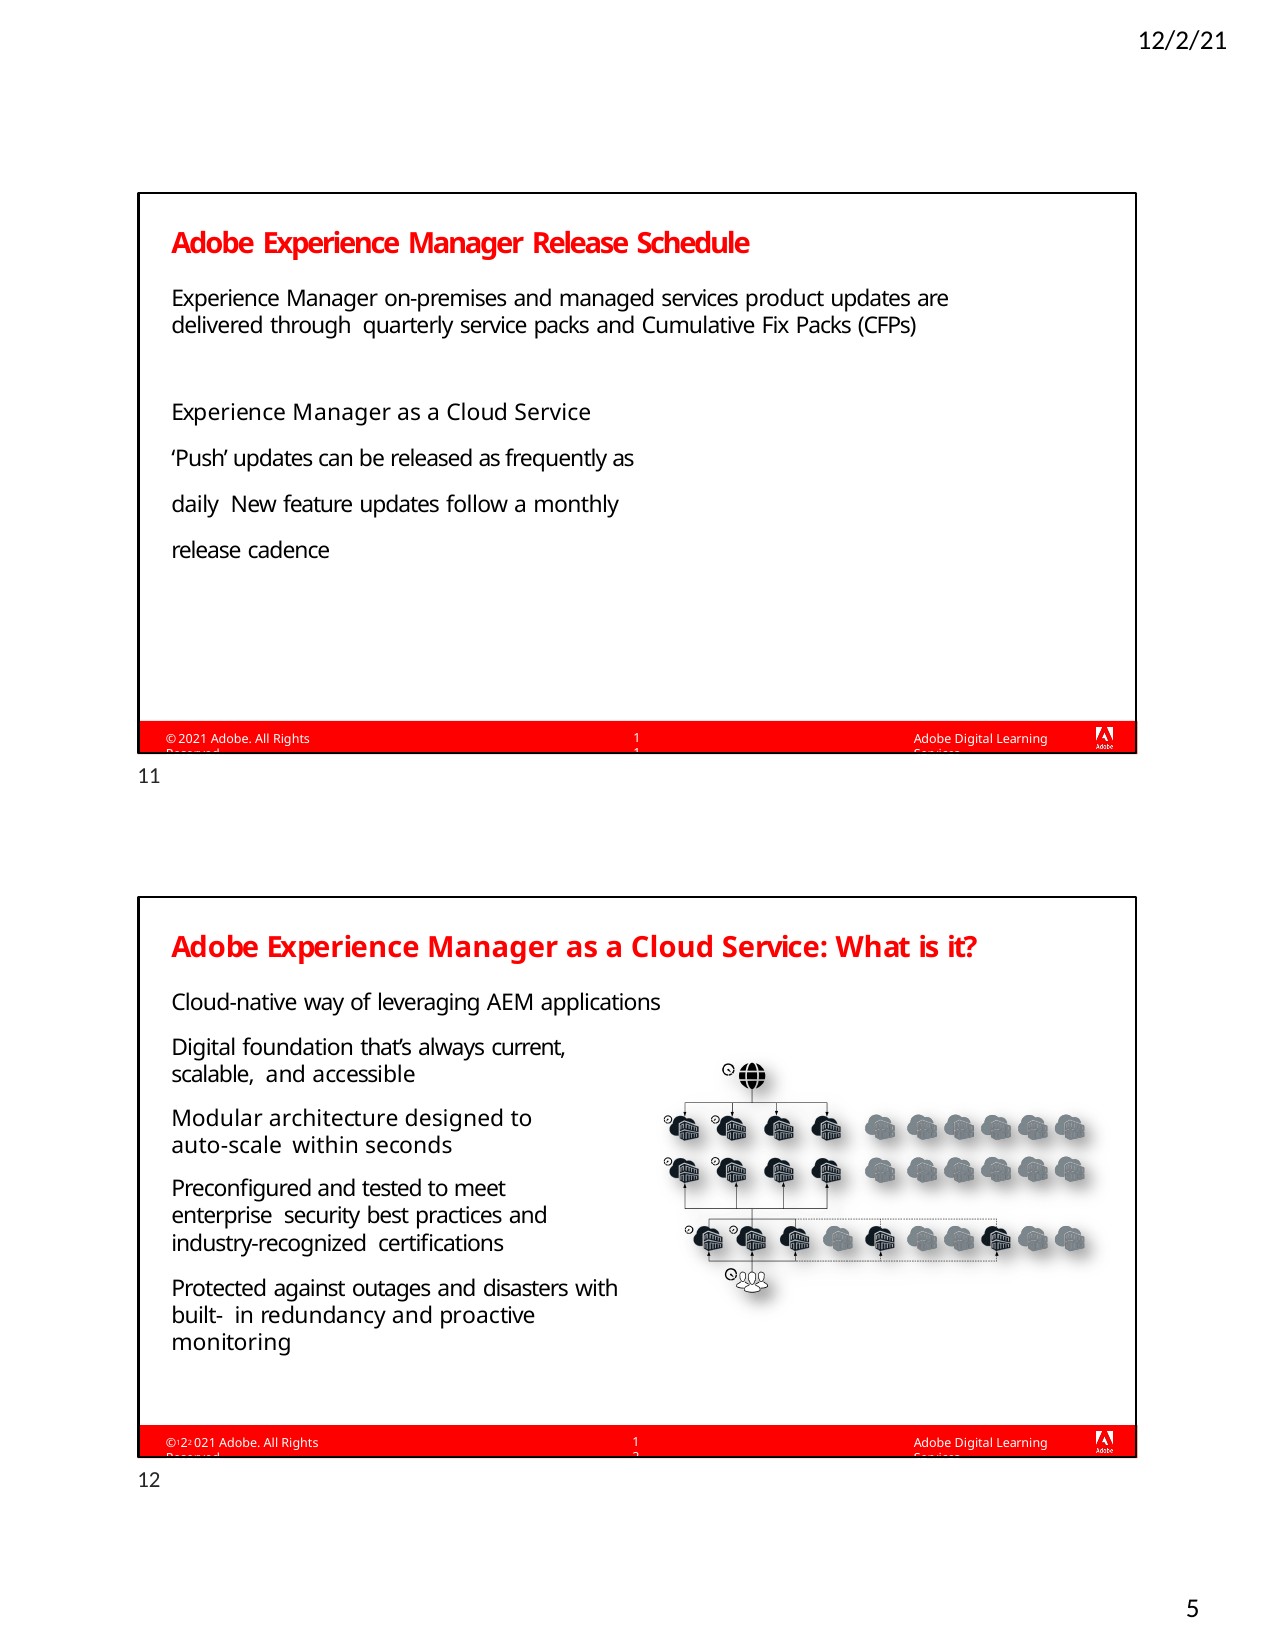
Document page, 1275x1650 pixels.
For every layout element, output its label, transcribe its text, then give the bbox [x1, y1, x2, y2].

text_box 12 [135, 1466, 163, 1492]
text_box [138, 896, 1137, 1424]
slide_number 5 [1179, 1589, 1234, 1650]
text_box 11 [135, 761, 163, 788]
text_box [635, 1034, 1130, 1336]
text_box [138, 192, 1137, 720]
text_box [137, 720, 1138, 755]
text_box 12/2/21 [1135, 20, 1230, 55]
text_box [137, 1424, 1138, 1459]
